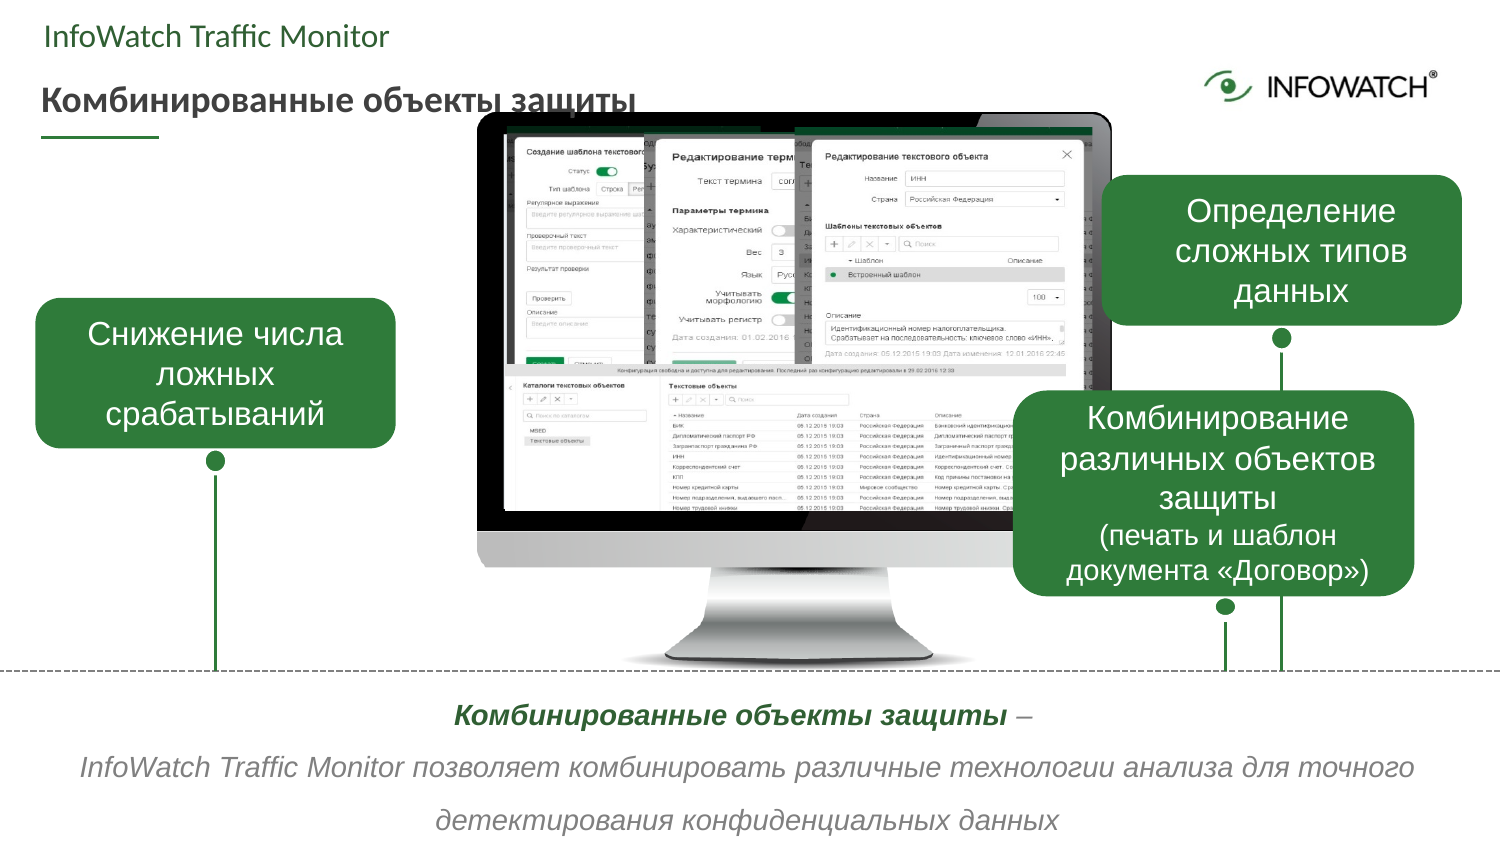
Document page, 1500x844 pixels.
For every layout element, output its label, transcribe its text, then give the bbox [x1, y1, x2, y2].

text_box [1211, 599, 1240, 620]
text_box Комбинирование различных объектов защиты (печать и шаблон документа «Договор») [1287, 389, 1419, 594]
text_box [1267, 328, 1296, 353]
picture [477, 112, 1112, 671]
text_box [1287, 594, 1398, 599]
text_box Комбинированные объекты защиты – InfoWatch Traffic Monitor позволяет комбинировать различные технологии анализа для точного детектирования конфиденциальных данных [45, 679, 1450, 844]
text_box Комбинирование различных объектов защиты (печать и шаблон документа «Договор») [1116, 389, 1277, 594]
text_box Определение сложных типов данных [1121, 182, 1462, 317]
text_box [1116, 172, 1459, 328]
text_box Комбинированные объекты защиты [26, 22, 984, 128]
picture [1187, 55, 1442, 118]
text_box [33, 295, 398, 451]
text_box [201, 451, 230, 476]
text_box Снижение числа ложных срабатываний [45, 304, 386, 440]
text_box [1116, 594, 1277, 599]
